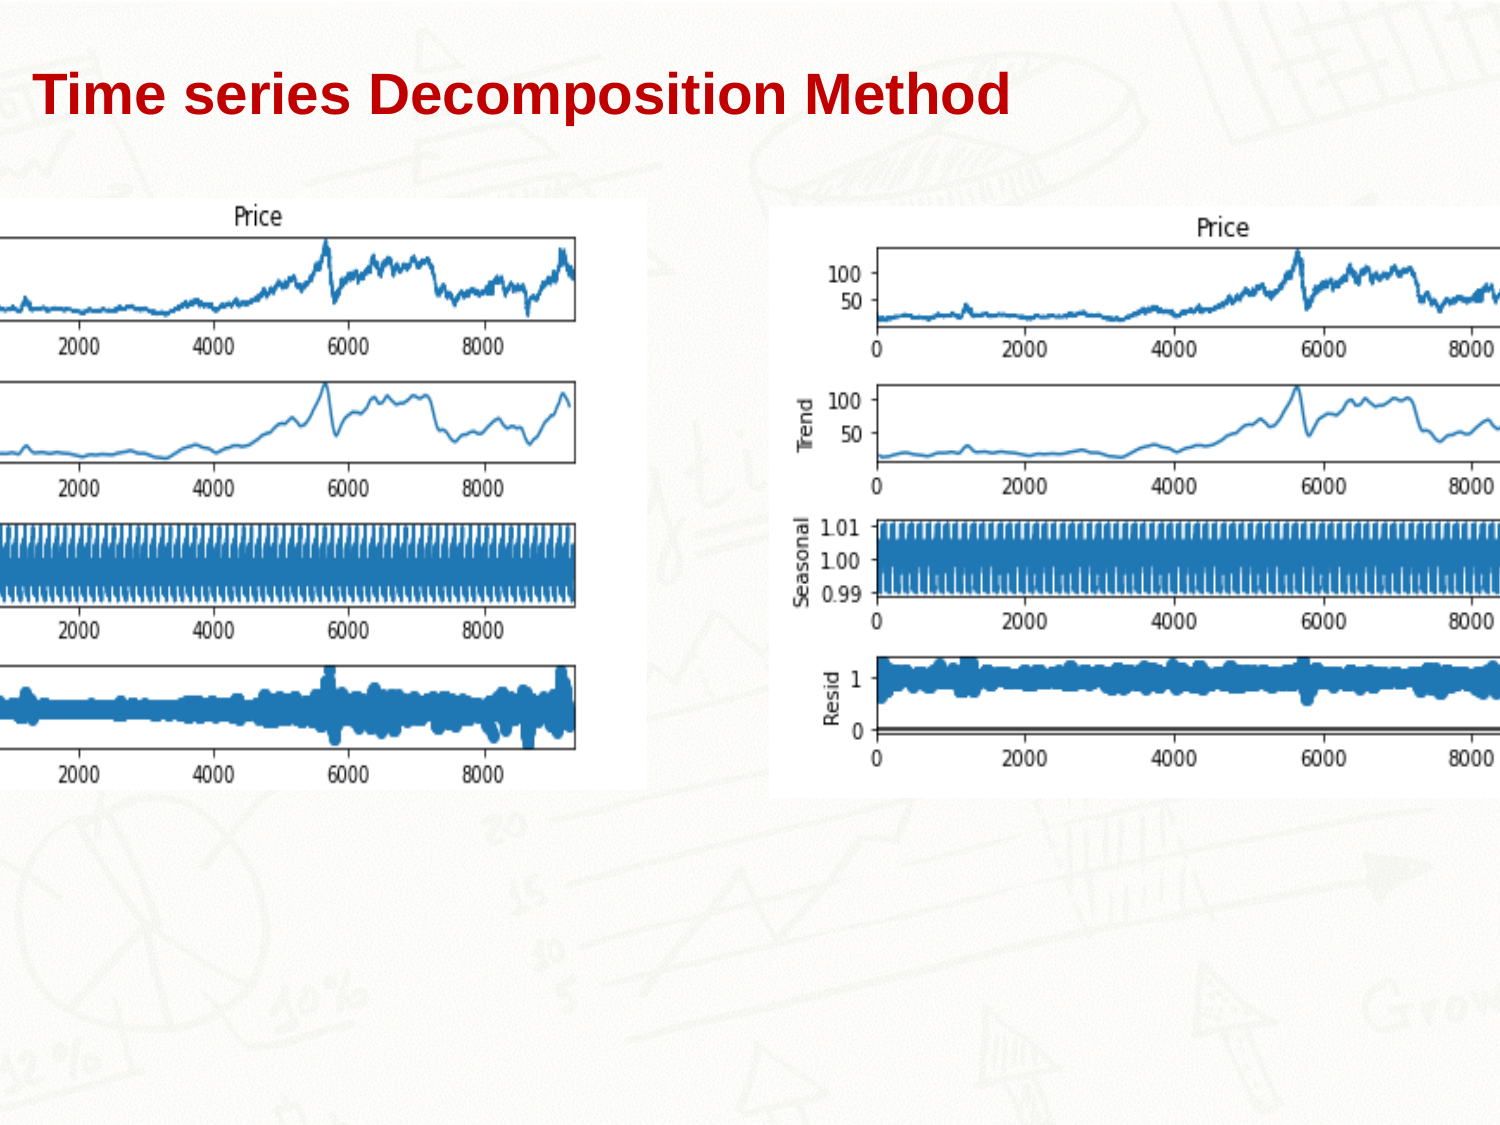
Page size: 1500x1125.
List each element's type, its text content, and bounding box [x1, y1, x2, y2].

text_box Time series Decomposition Method [17, 48, 1125, 274]
picture [0, 0, 1500, 1125]
